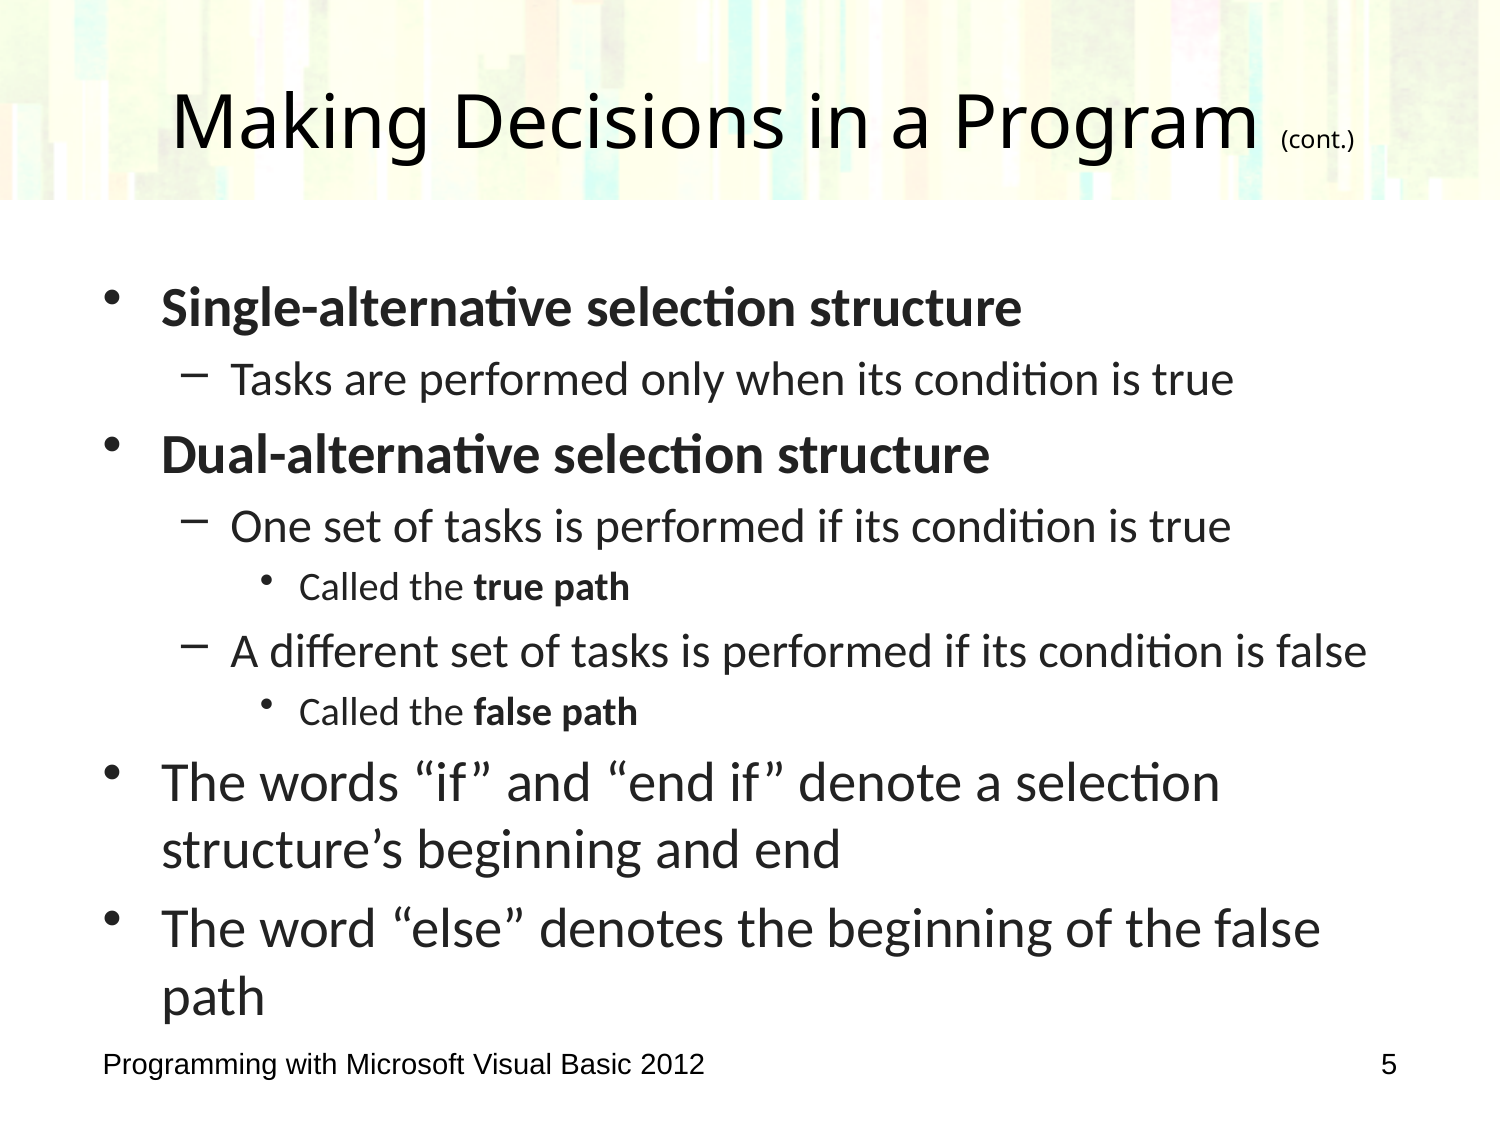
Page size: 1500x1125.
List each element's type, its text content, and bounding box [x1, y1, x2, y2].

title Making Decisions in a Program (cont.) [99, 24, 1425, 213]
footer Programming with Microsoft Visual Basic 2012 [87, 1037, 1051, 1101]
slide_number 5 [1074, 1037, 1413, 1101]
list Single-alternative selection structure Tasks are performed only when its condition is true Dual-alternative selection structure One set of tasks is performed if its condition is true Called the true path A different set of tasks is performed if its condition is false Called the false path The words “if” and “end if” denote a selection structure’s beginning and end The word “else” denotes the beginning of the false path [87, 262, 1388, 1051]
